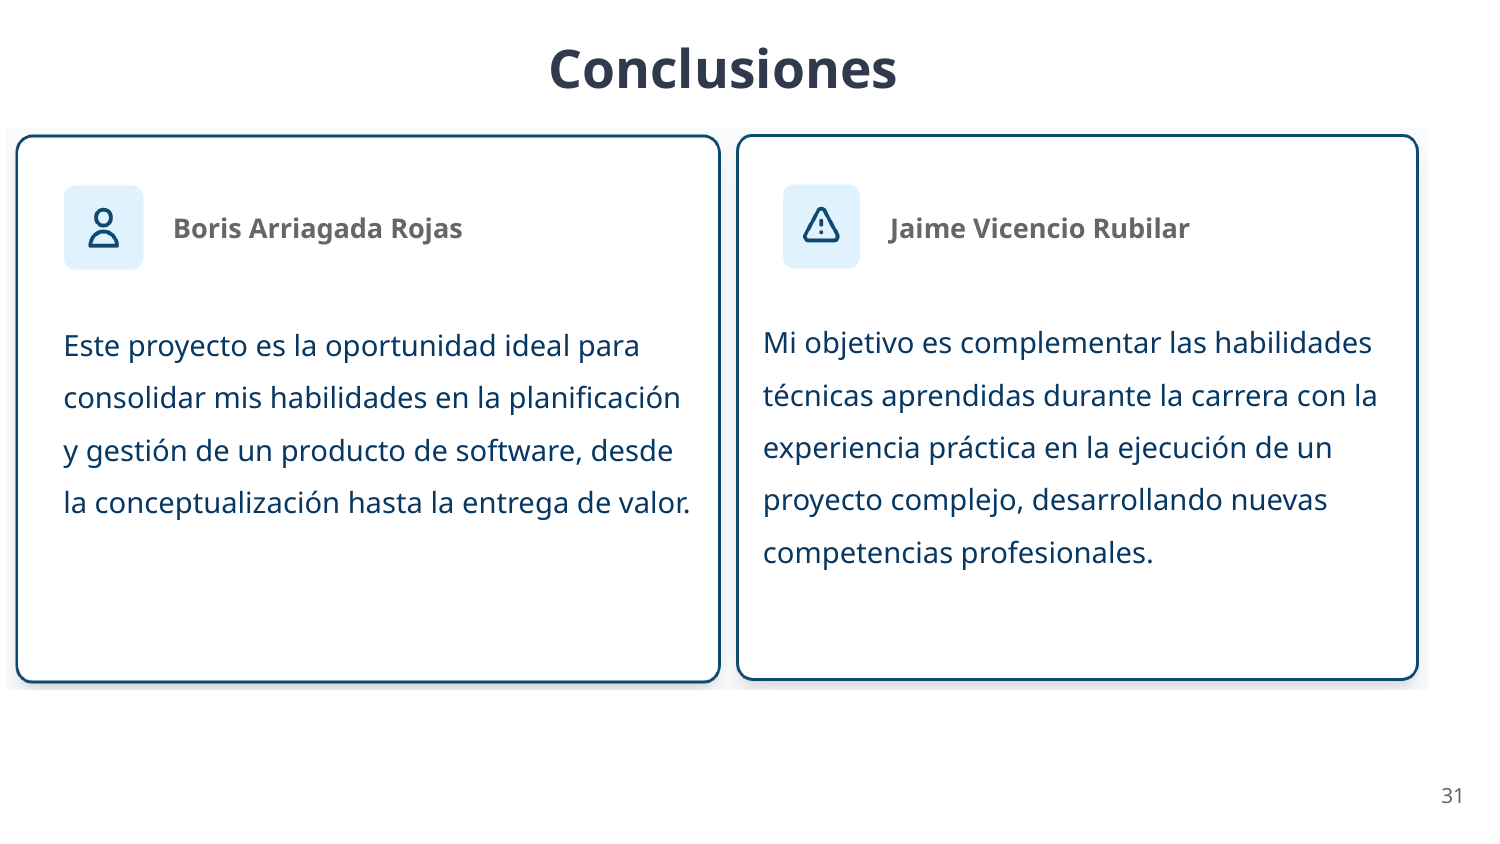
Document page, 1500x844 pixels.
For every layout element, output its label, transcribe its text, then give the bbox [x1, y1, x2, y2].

picture [6, 127, 1429, 690]
slide_number ‹#› [1389, 764, 1480, 830]
title Conclusiones [533, 20, 967, 126]
